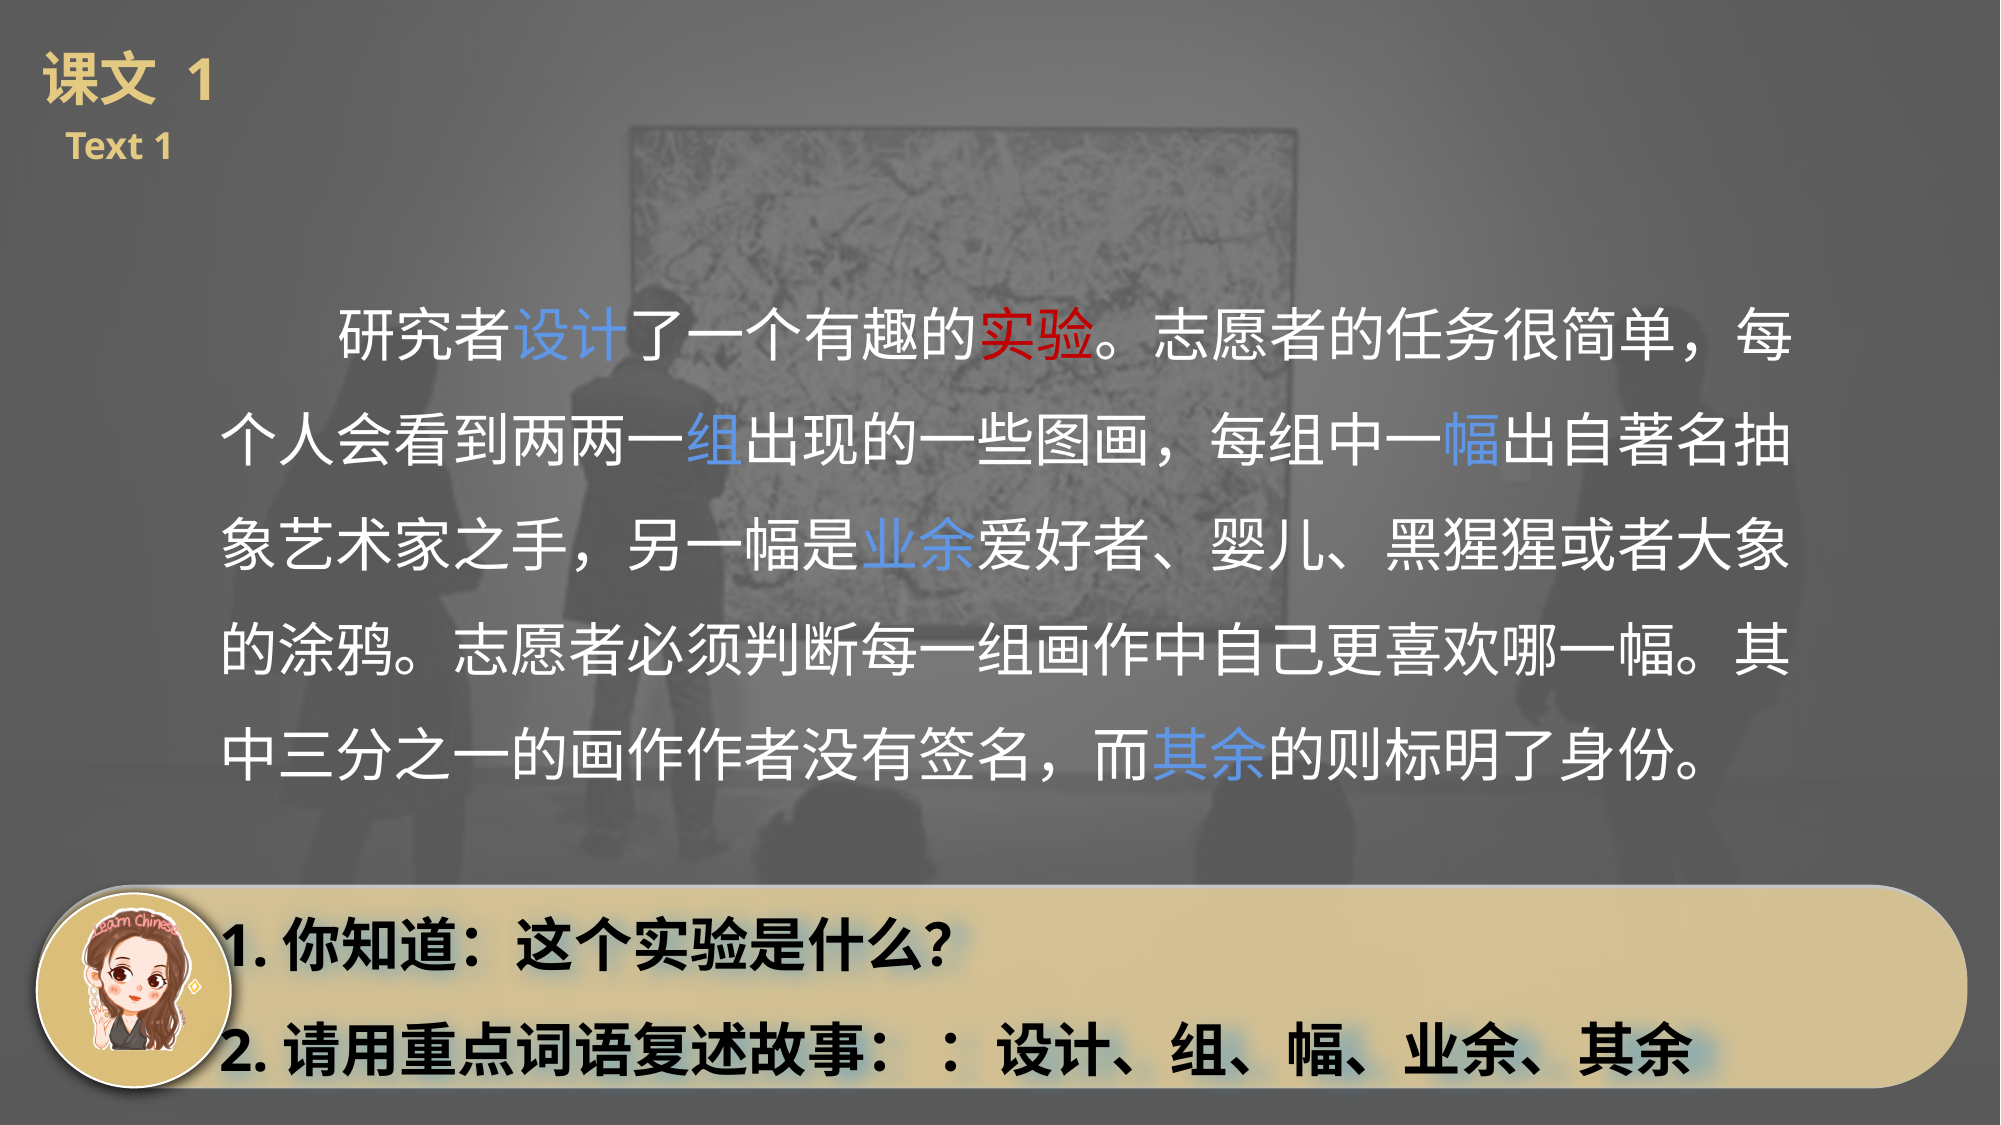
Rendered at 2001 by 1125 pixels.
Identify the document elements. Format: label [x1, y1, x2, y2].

picture [0, 0, 2000, 1125]
text_box [36, 888, 233, 1088]
